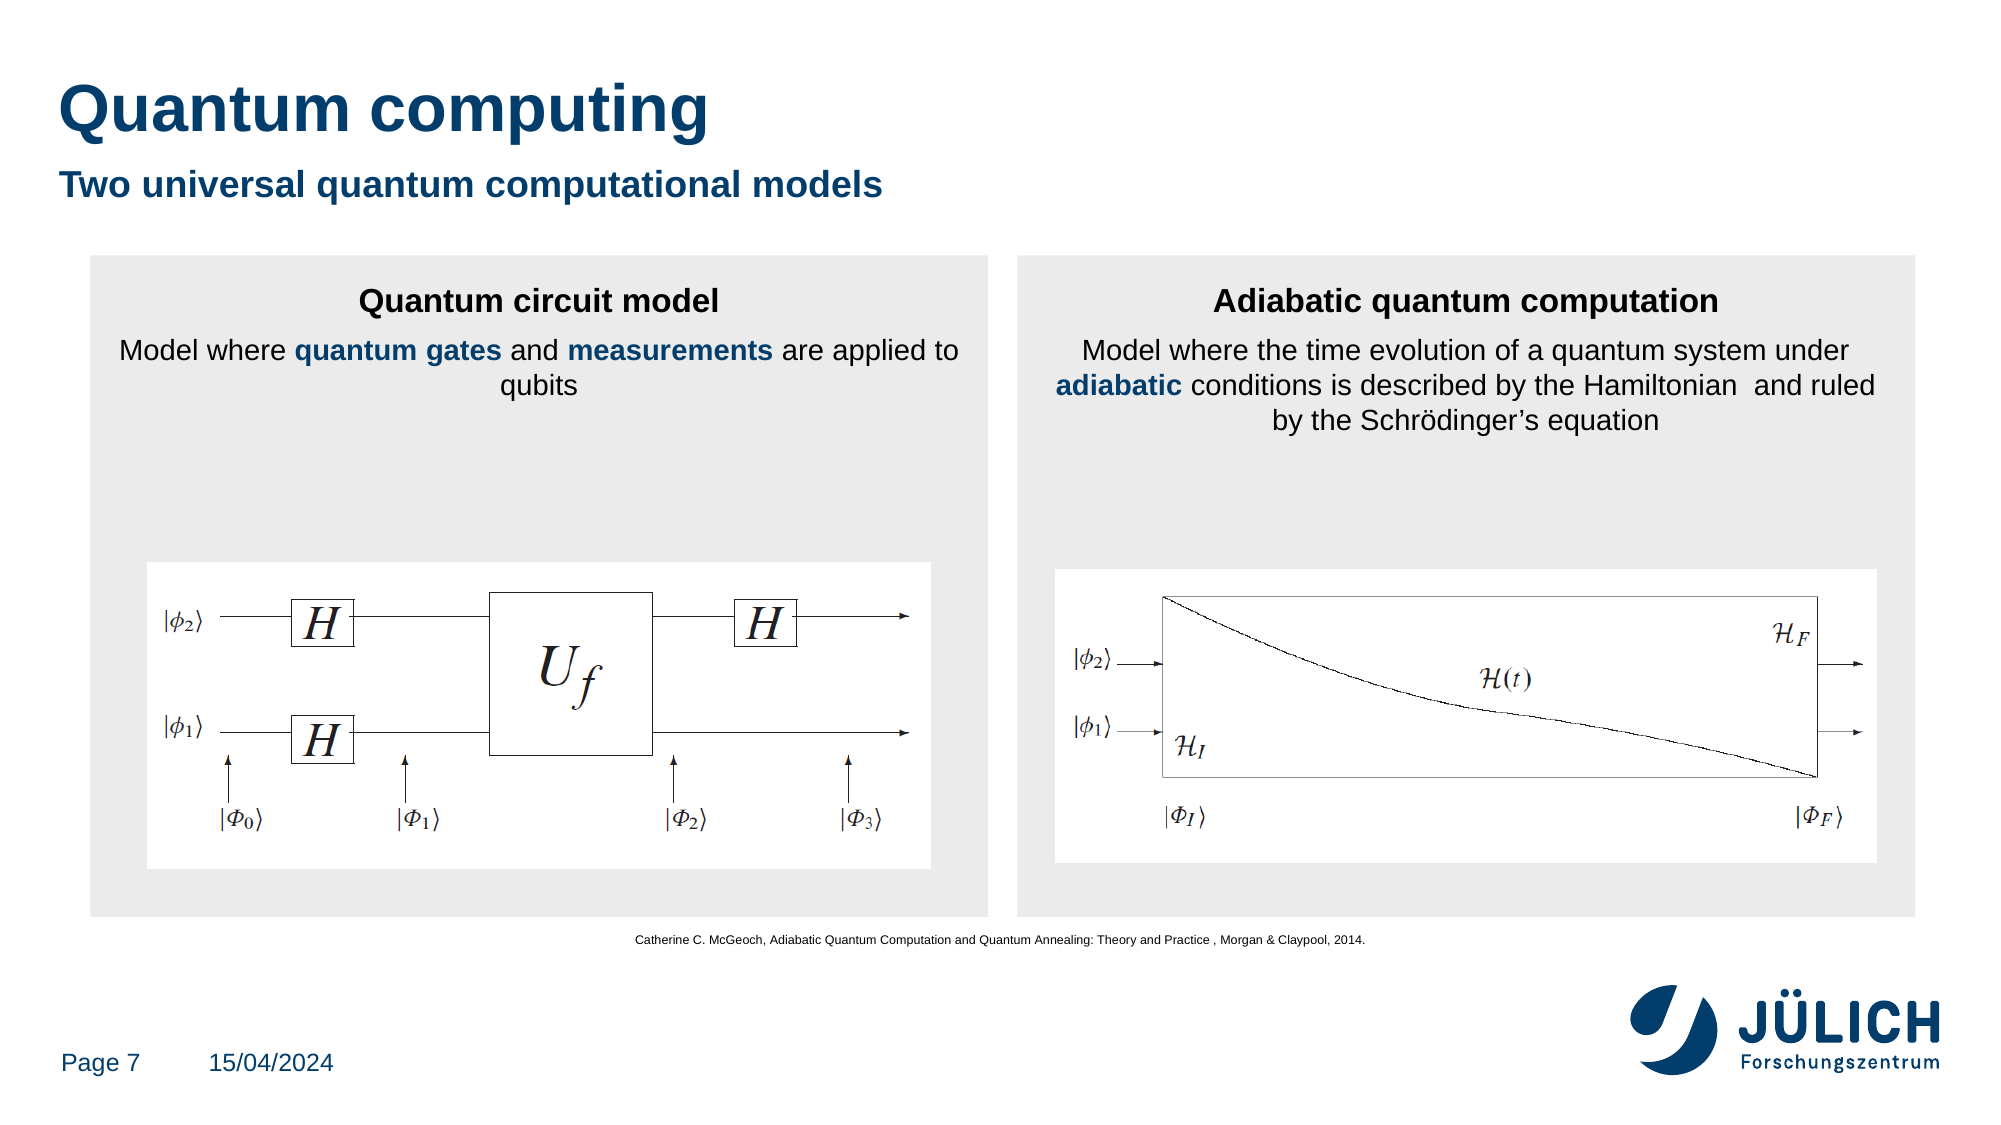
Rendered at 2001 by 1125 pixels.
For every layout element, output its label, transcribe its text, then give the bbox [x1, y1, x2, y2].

title Quantum computing [59, 53, 1938, 238]
picture [147, 562, 931, 870]
text_box Quantum circuit model Model where quantum gates and measurements are applied to qubits [89, 254, 989, 918]
list Two universal quantum computational models [58, 154, 1937, 238]
slide_number Page 7 [60, 1046, 179, 1084]
picture [1055, 569, 1877, 863]
text_box Catherine C. McGeoch, Adiabatic Quantum Computation and Quantum Annealing: Theory and Practice , Morgan & Claypool, 2014. [602, 924, 1398, 955]
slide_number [208, 1046, 472, 1084]
